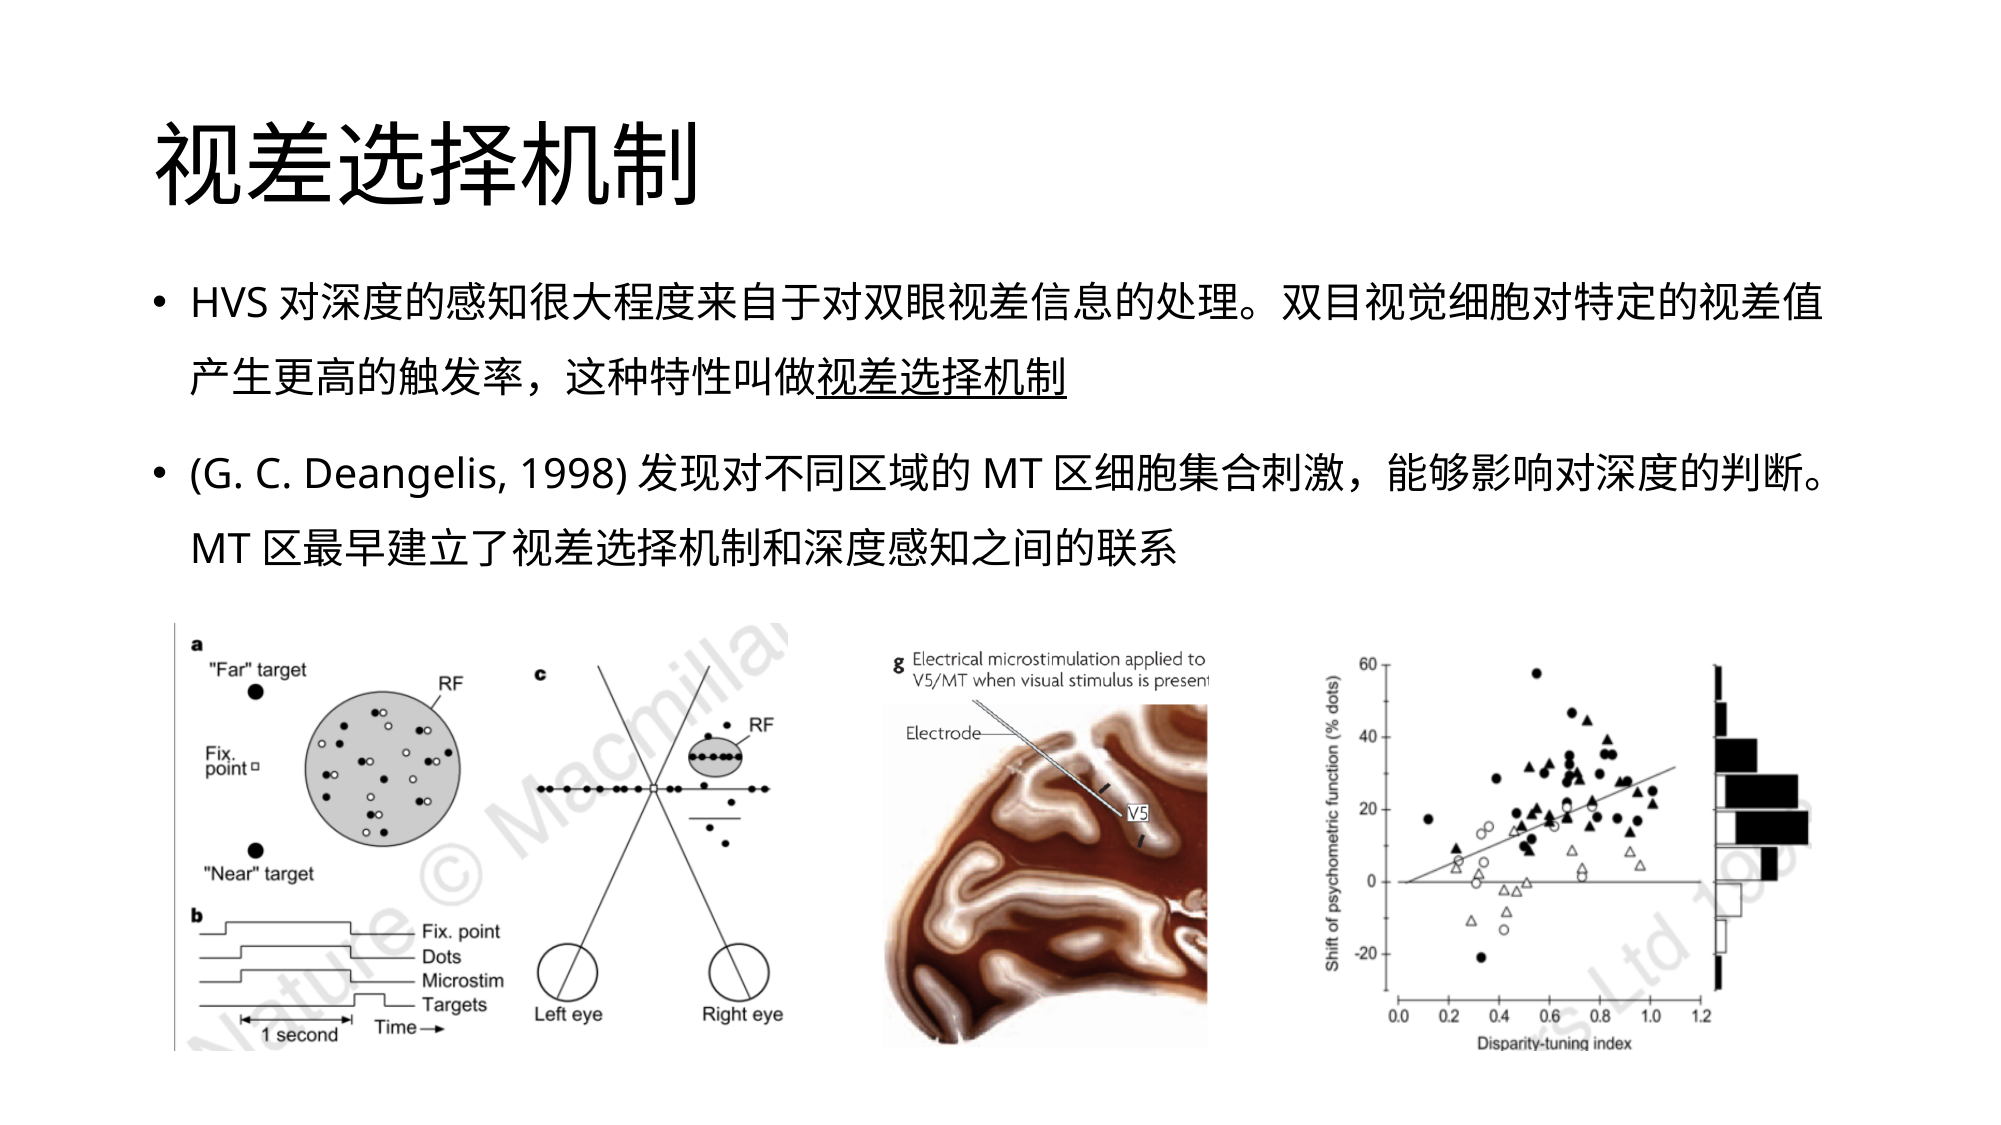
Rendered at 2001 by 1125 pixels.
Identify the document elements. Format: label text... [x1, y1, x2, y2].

title 视差选择机制 [137, 59, 1863, 243]
list HVS对深度的感知很大程度来自于对双眼视差信息的处理。双目视觉细胞对特定的视差值产生更高的触发率，这种特性叫做视差选择机制 (G. C. Deangelis, 1998)发现对不同区域的MT区细胞集合刺激，能够影响对深度的判断。MT区最早建立了视差选择机制和深度感知之间的联系 [137, 243, 1863, 958]
picture [861, 640, 1209, 1051]
picture [174, 623, 788, 1051]
picture [1322, 643, 1812, 1051]
